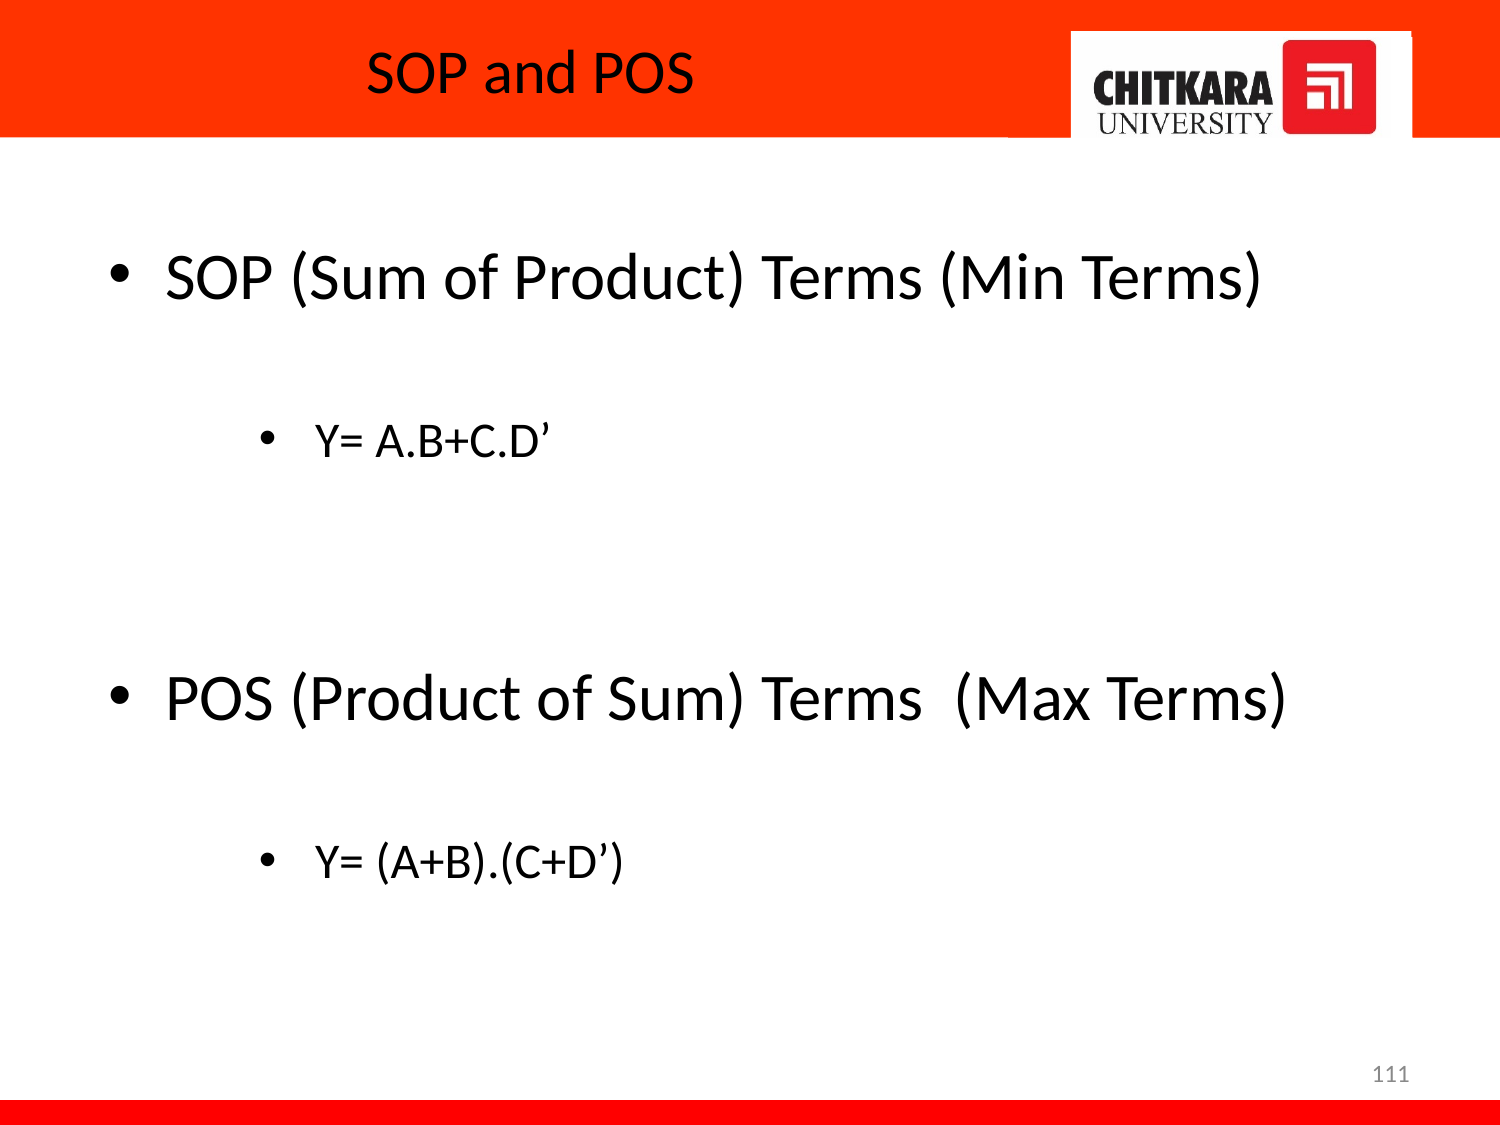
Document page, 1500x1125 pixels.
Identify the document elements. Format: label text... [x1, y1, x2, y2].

picture [1074, 37, 1391, 138]
list SOP (Sum of Product) Terms (Min Terms) Y= A.B+C.D’ POS (Product of Sum) Terms (Max Terms) Y= (A+B).(C+D’) [75, 224, 1425, 968]
slide_number 111 [1074, 1042, 1425, 1103]
title SOP and POS [0, 0, 1063, 138]
